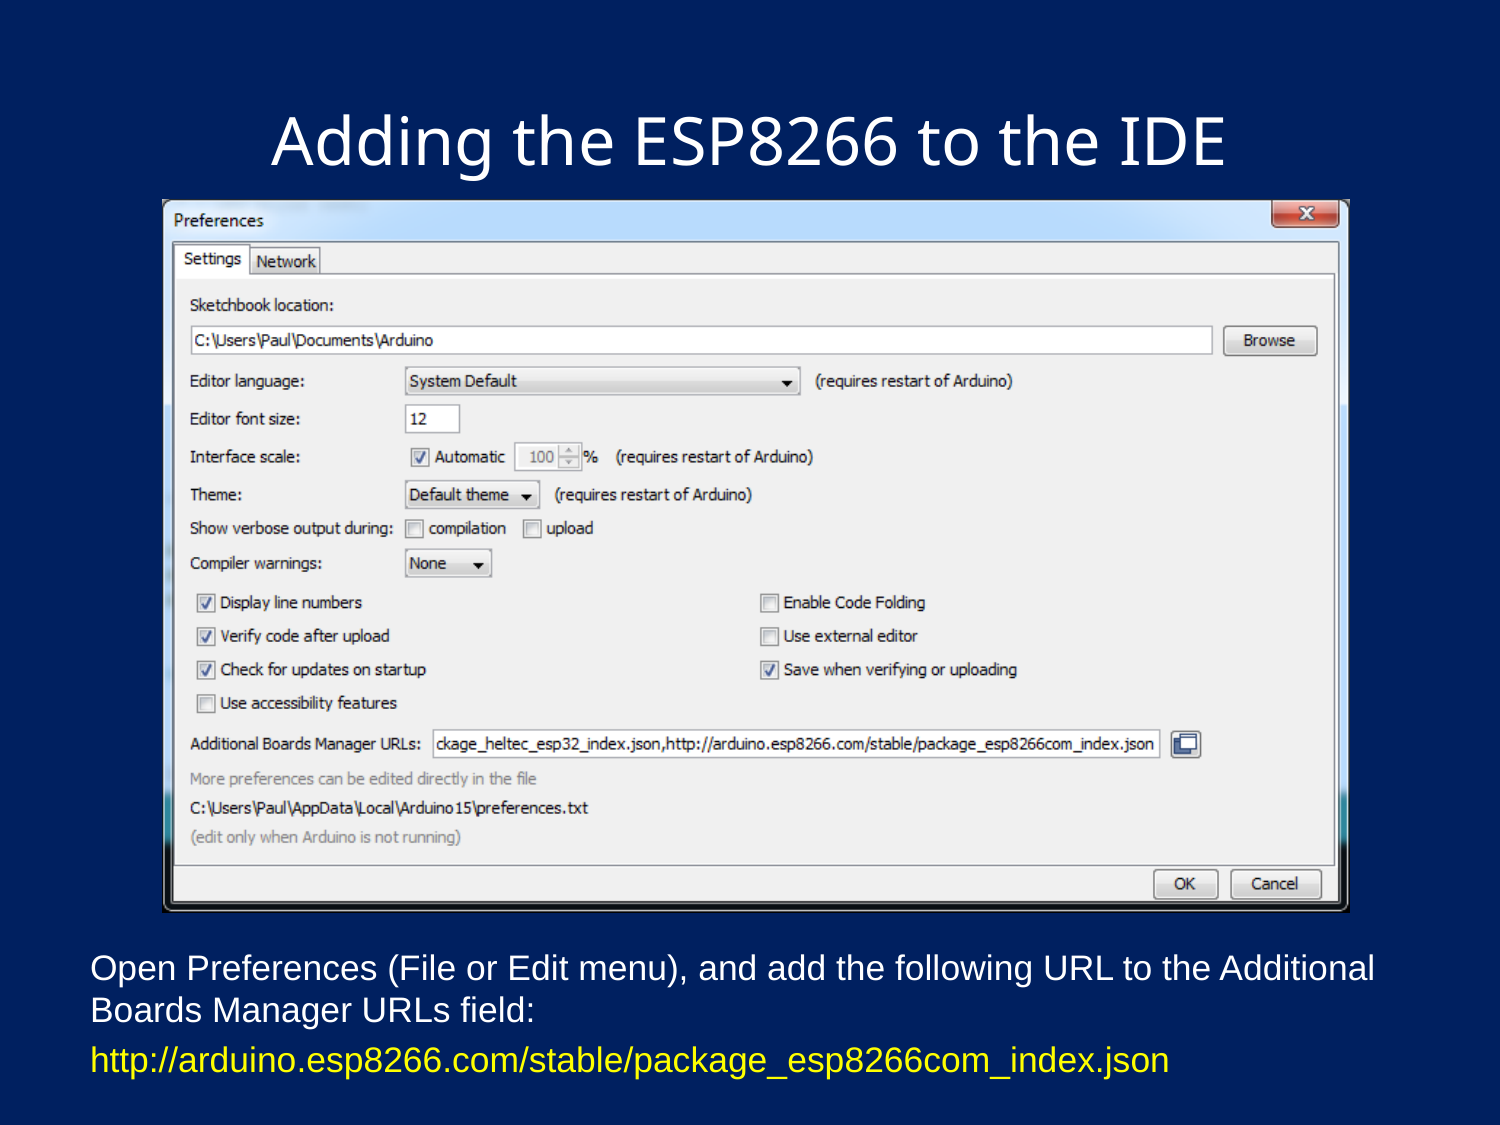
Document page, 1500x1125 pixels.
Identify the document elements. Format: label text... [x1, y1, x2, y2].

title Adding the ESP8266 to the IDE [75, 45, 1425, 233]
list Open Preferences (File or Edit menu), and add the following URL to the Additional Boards Manager URLs field: http://arduino.esp8266.com/stable/package_esp8266com_index.json [75, 887, 1425, 1088]
picture [162, 199, 1351, 914]
